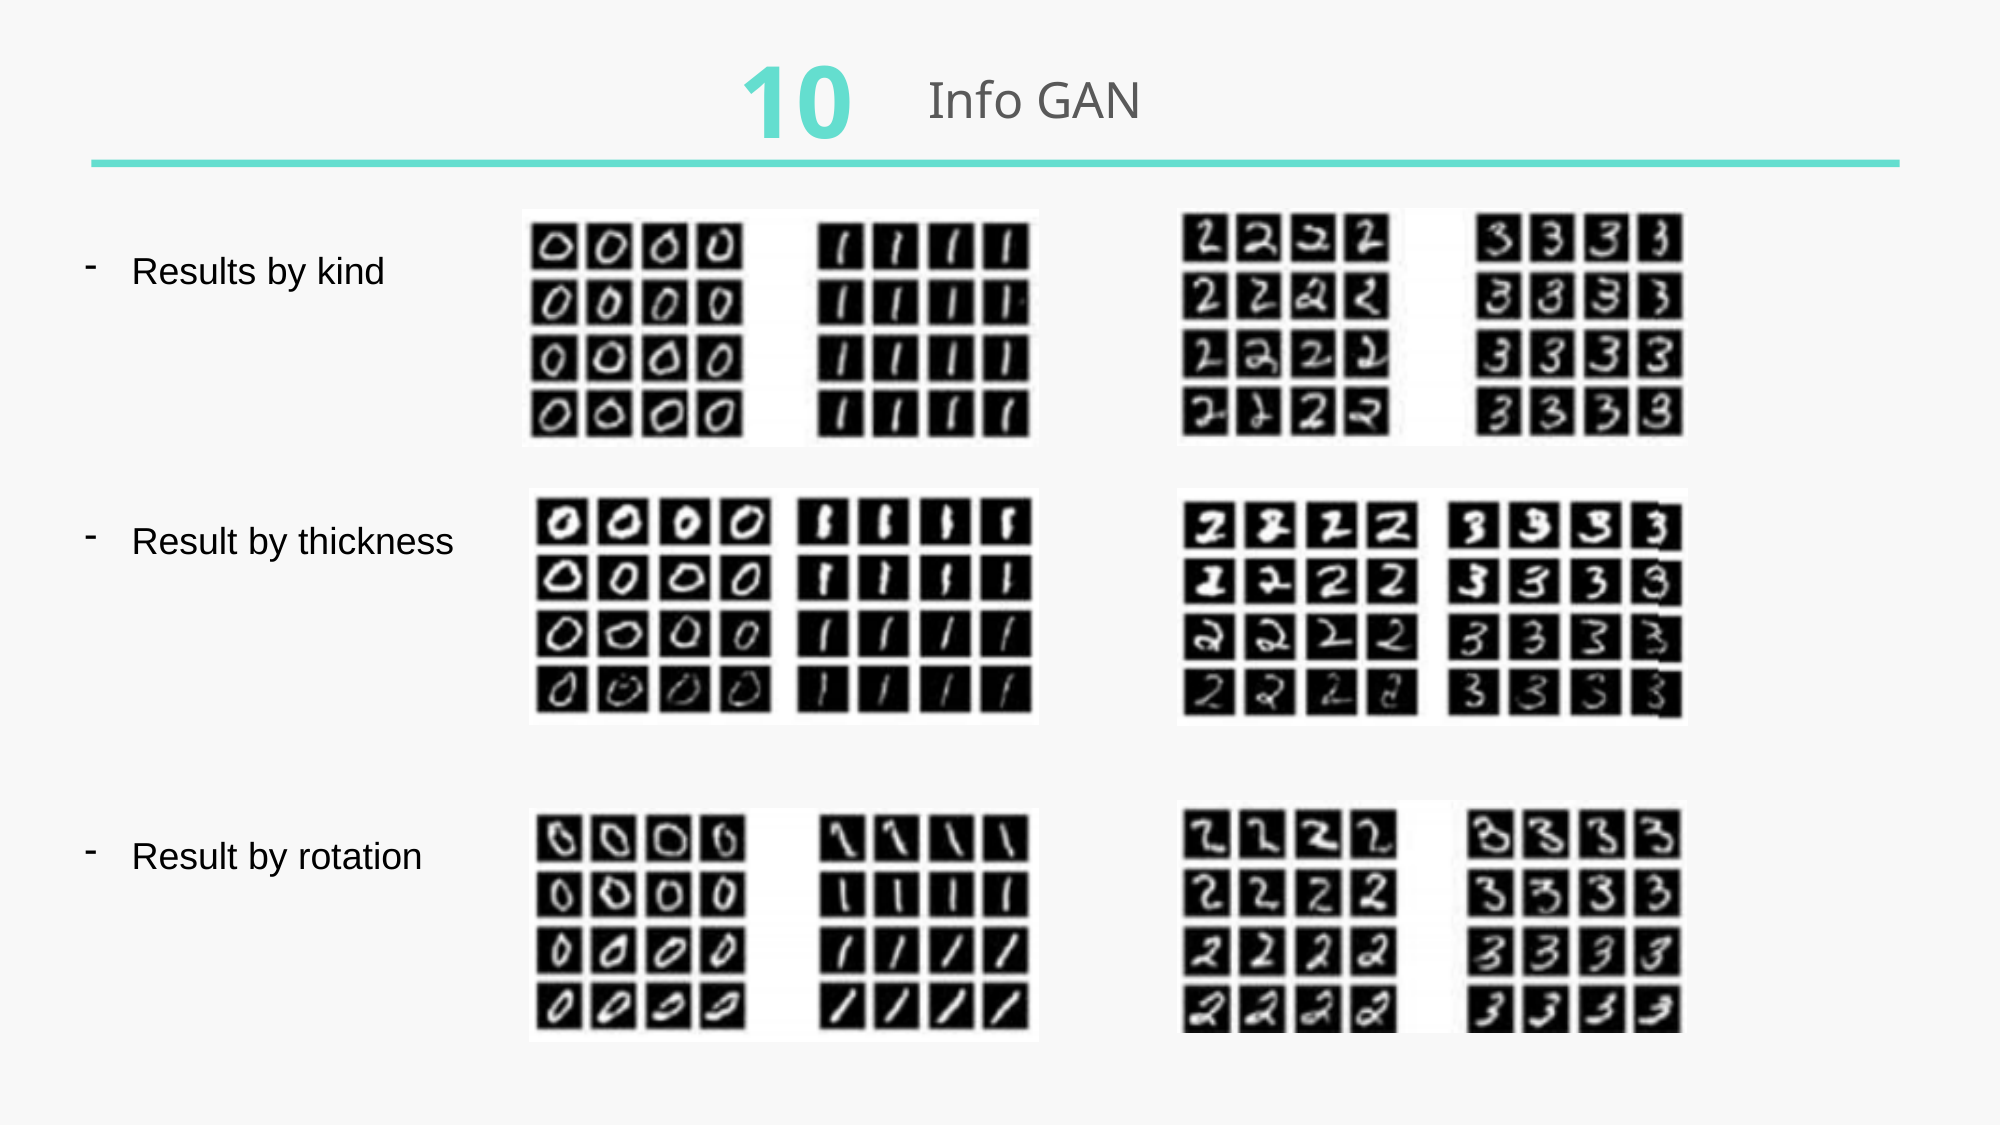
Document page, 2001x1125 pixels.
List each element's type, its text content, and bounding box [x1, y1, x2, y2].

picture [1177, 487, 1688, 726]
text_box [90, 159, 724, 168]
picture [529, 488, 1039, 726]
picture [1177, 208, 1688, 446]
picture [522, 209, 1039, 447]
text_box Results by kind Result by thickness Result by rotation [69, 239, 1879, 885]
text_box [724, 30, 1155, 168]
text_box [1155, 159, 1901, 168]
picture [1177, 800, 1687, 1034]
picture [529, 808, 1039, 1042]
